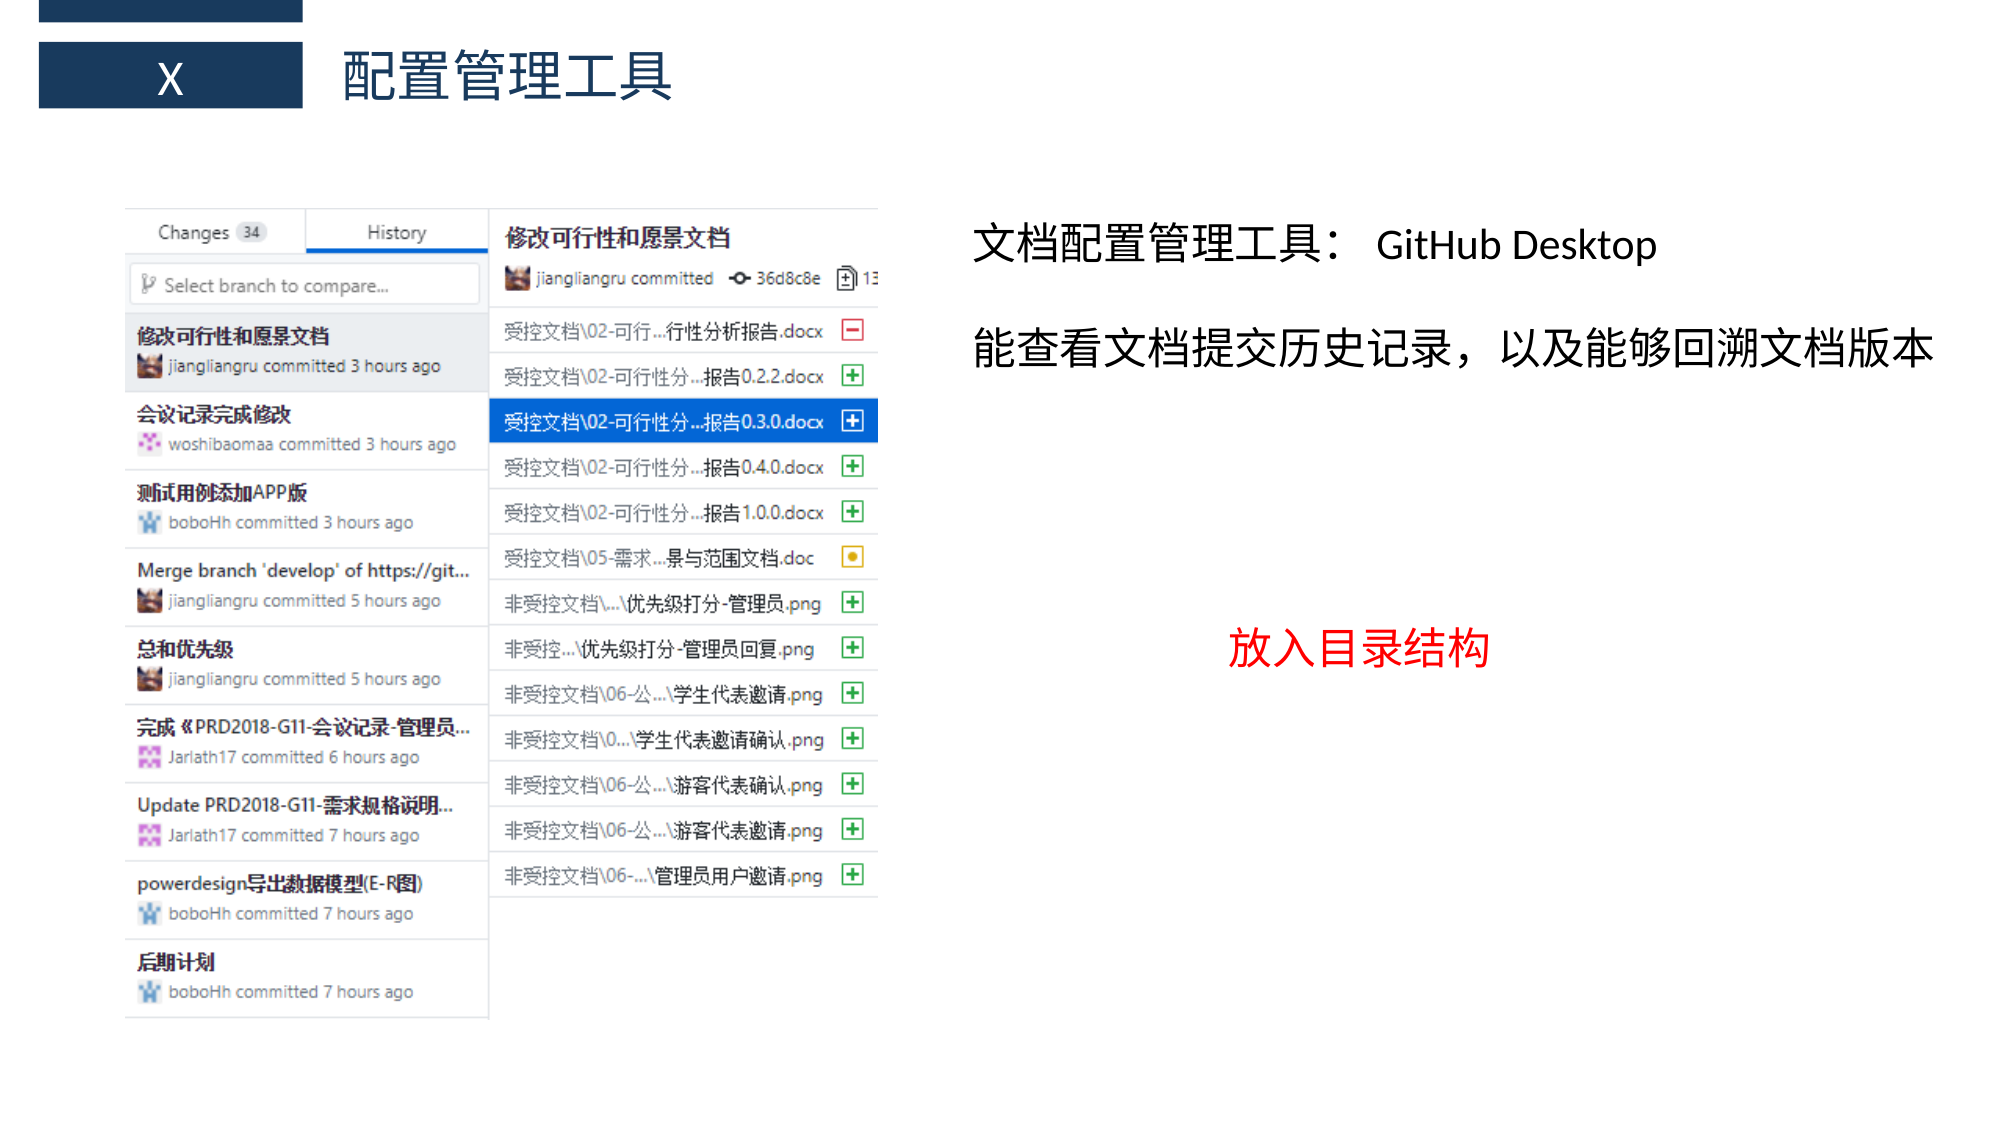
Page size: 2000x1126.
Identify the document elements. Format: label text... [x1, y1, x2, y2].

text_box 放入目录结构 [1214, 613, 1507, 681]
text_box 文档配置管理工具：GitHub Desktop 能查看文档提交历史记录，以及能够回溯文档版本 [957, 208, 1950, 381]
text_box 配置管理工具 [326, 33, 1320, 116]
text_box X [37, 40, 305, 111]
picture [125, 207, 878, 1020]
text_box [37, 0, 305, 24]
